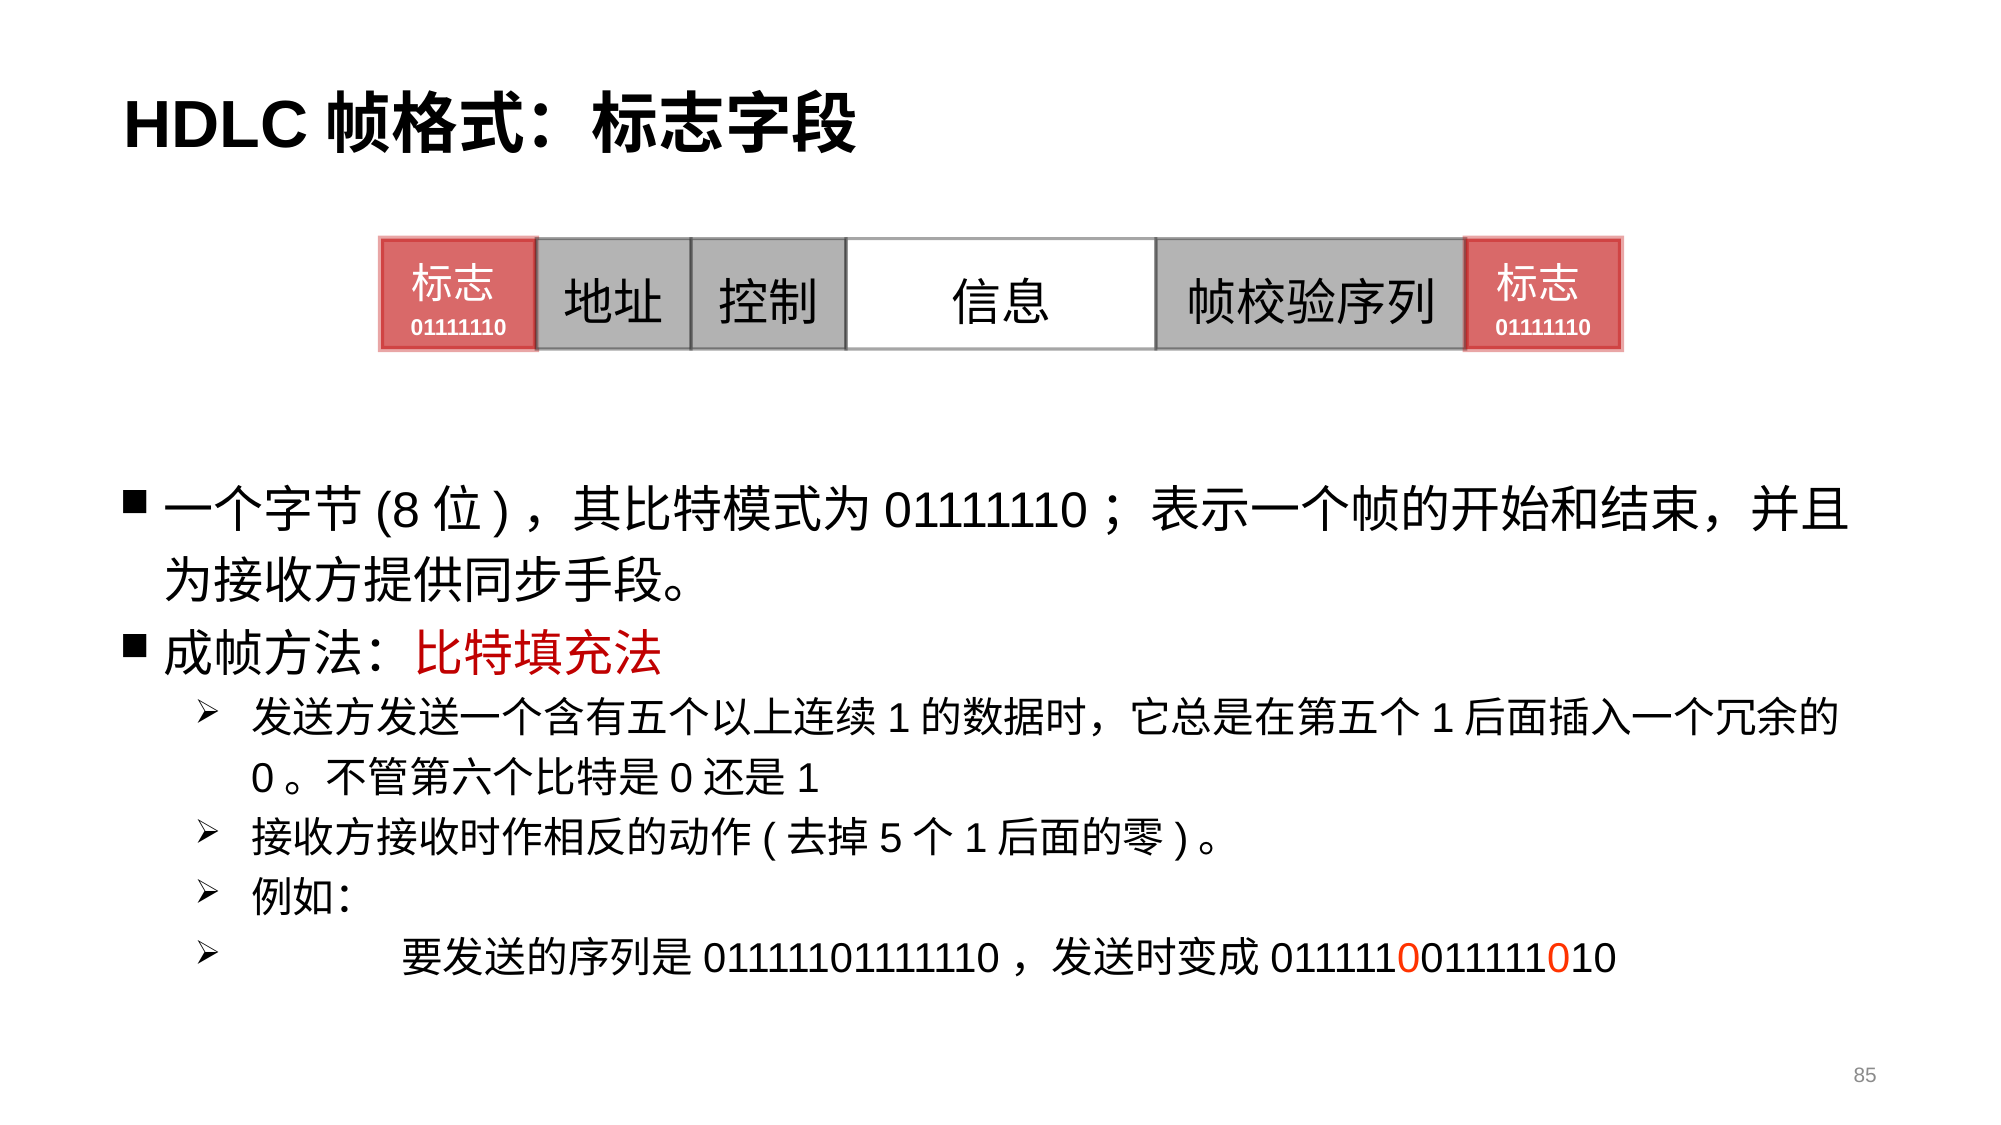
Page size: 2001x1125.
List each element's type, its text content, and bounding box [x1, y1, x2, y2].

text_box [381, 238, 1621, 350]
slide_number 85 [1759, 1051, 1892, 1097]
list 一个字节(8位)，其比特模式为01111110；表示一个帧的开始和结束，并且为接收方提供同步手段。 成帧方法：比特填充法 发送方发送一个含有五个以上连续1的数据时，它总是在第五个1后面插入一个冗余的0。不管第六个比特是0还是1 接收方接收时作相反的动作(去掉5个1后面的零)。 例如： 要发送的序列是01111101111110，发送时变成0111110011111010 [104, 457, 1886, 1052]
title HDLC帧格式：标志字段 [108, 21, 1890, 169]
